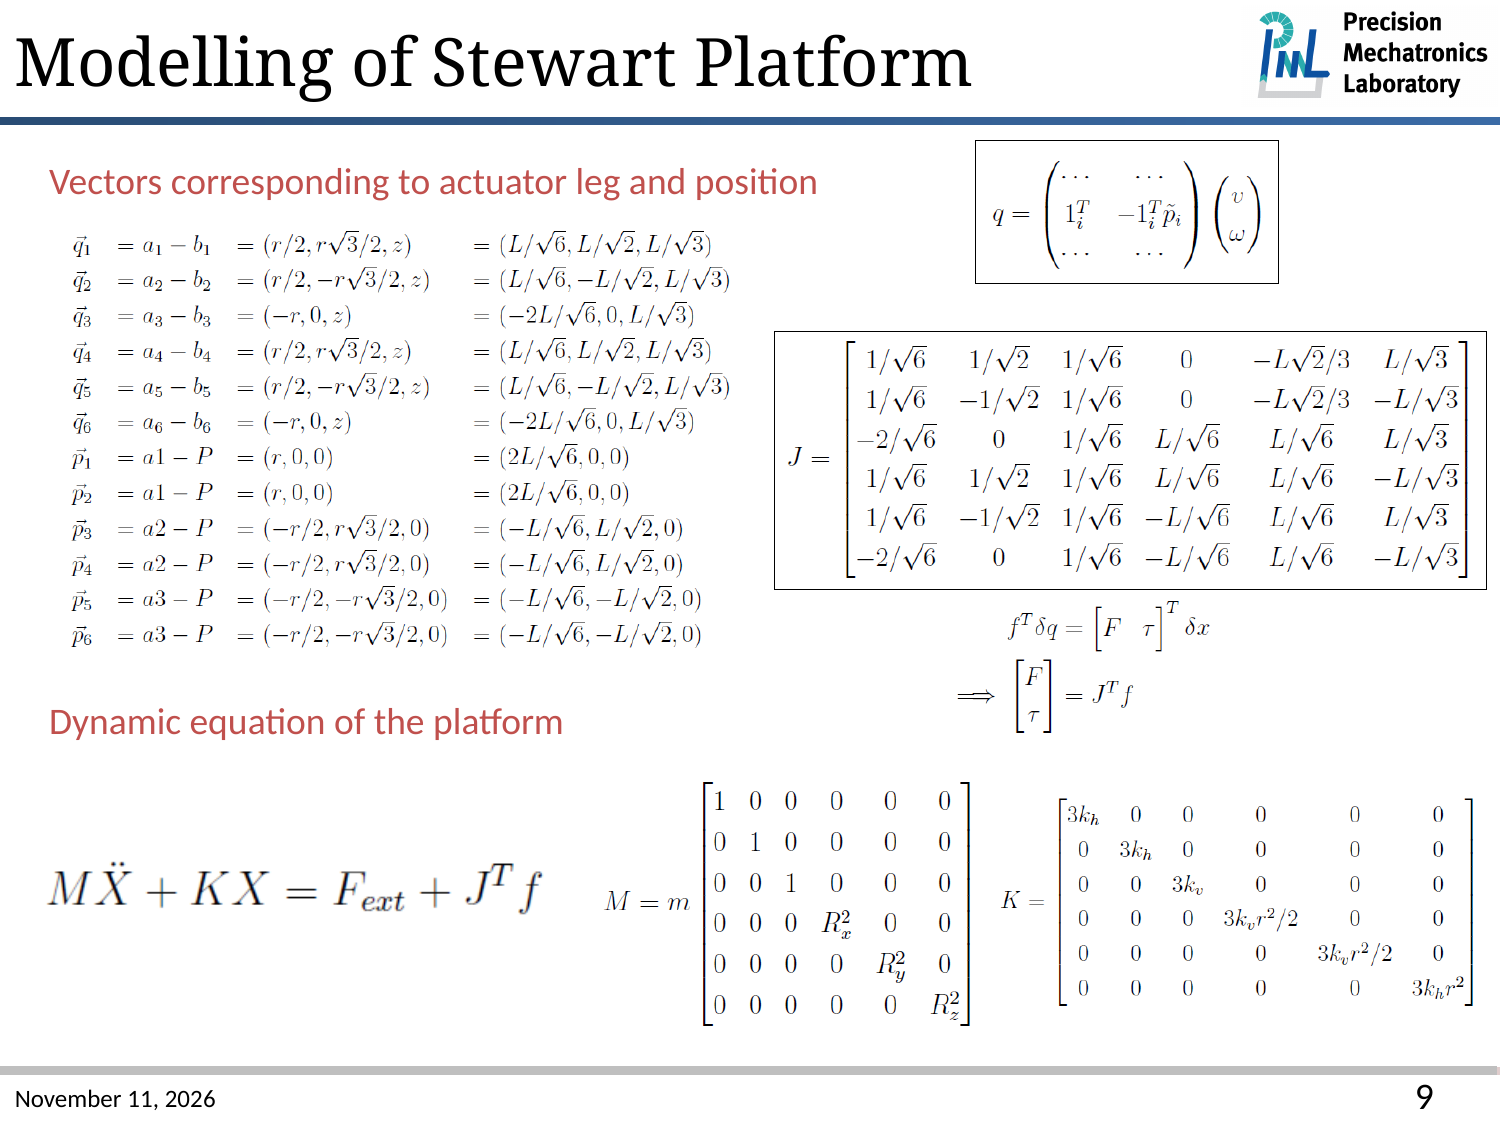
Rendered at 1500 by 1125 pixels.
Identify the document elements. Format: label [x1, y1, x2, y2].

picture [1241, 5, 1498, 107]
picture [774, 330, 1487, 590]
picture [974, 140, 1279, 284]
picture [924, 598, 1257, 743]
picture [50, 220, 739, 652]
picture [587, 774, 1482, 1032]
picture [26, 837, 575, 935]
